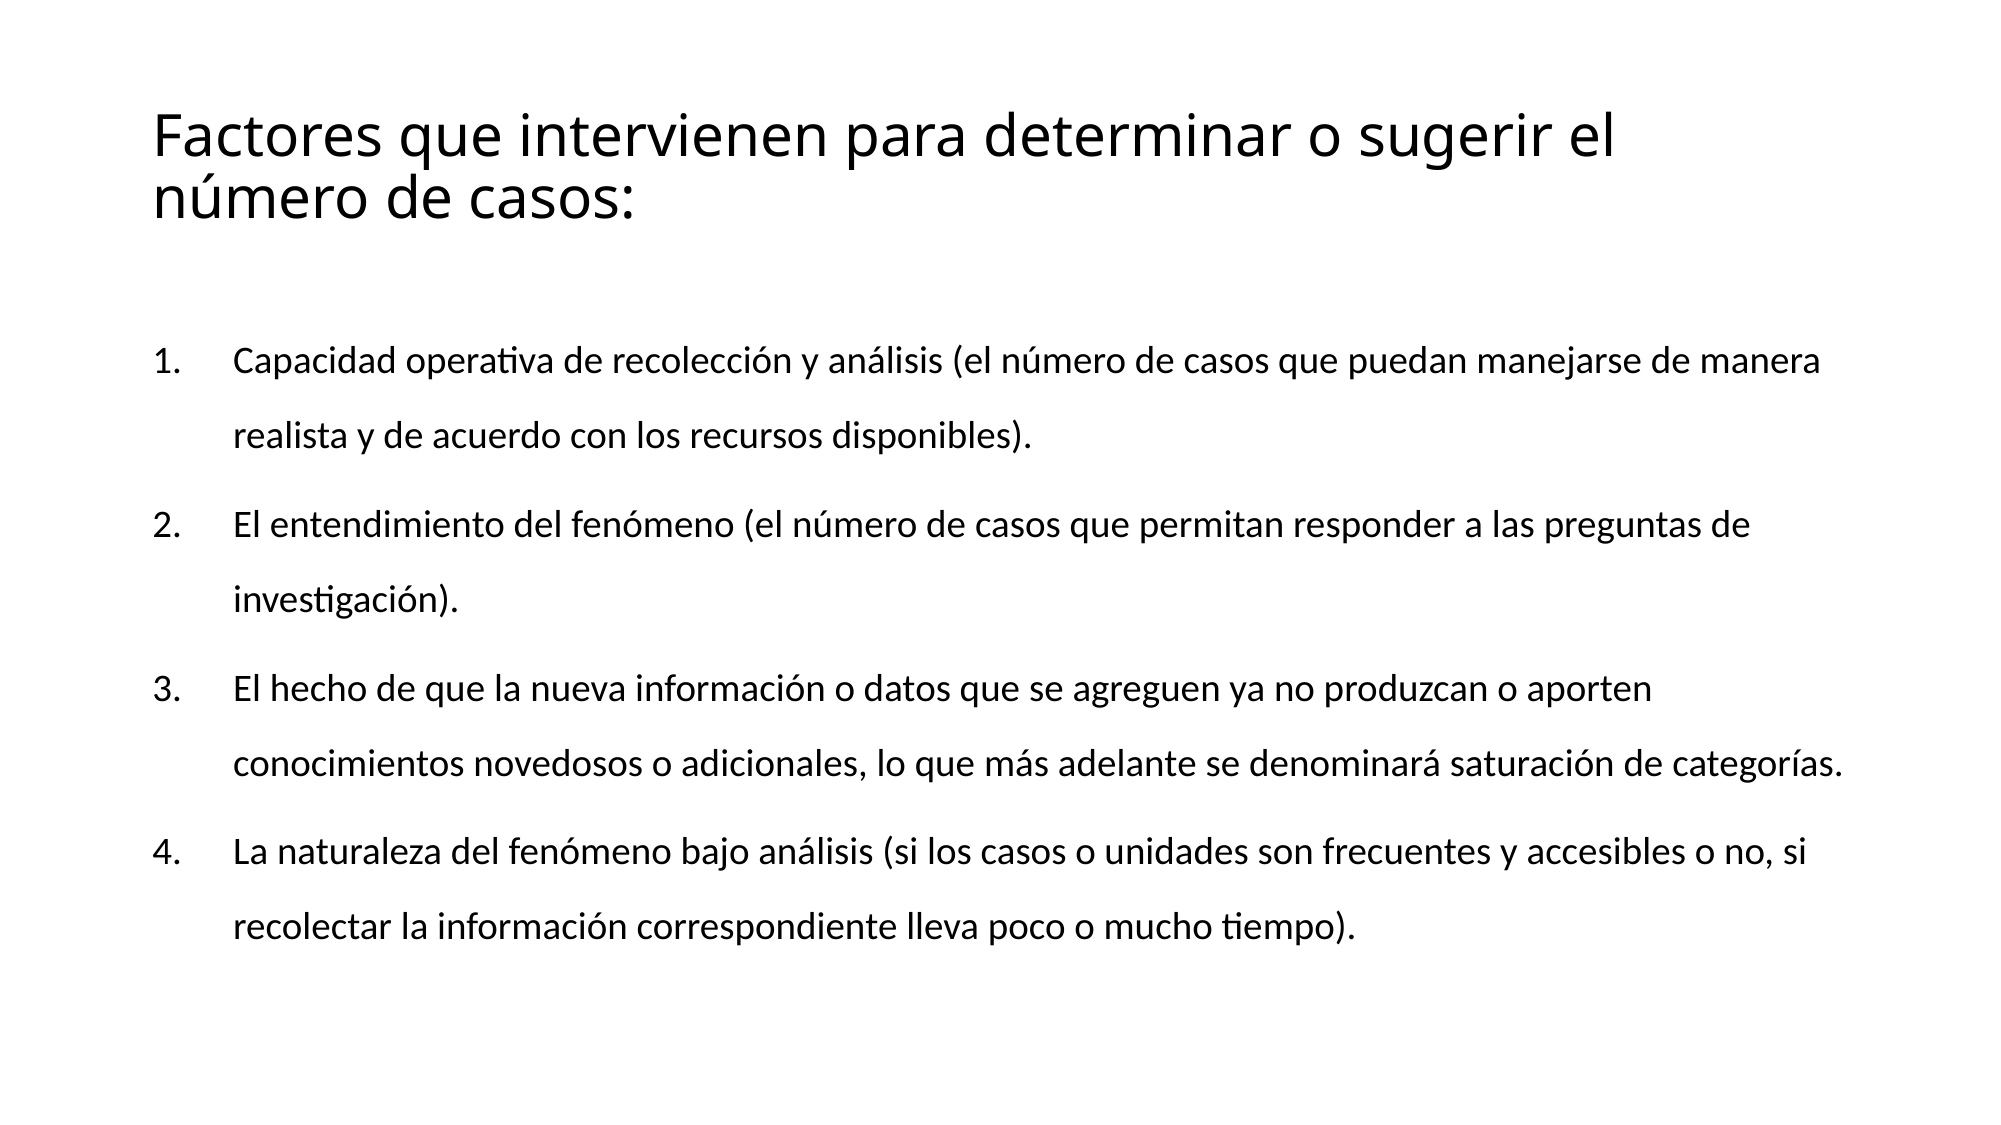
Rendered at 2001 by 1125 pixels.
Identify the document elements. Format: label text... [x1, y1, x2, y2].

title Factores que intervienen para determinar o sugerir el número de casos: [137, 59, 1863, 278]
list Capacidad operativa de recolección y análisis (el número de casos que puedan manejarse de manera realista y de acuerdo con los recursos disponibles). El entendimiento del fenómeno (el número de casos que permitan responder a las preguntas de investigación). El hecho de que la nueva información o datos que se agreguen ya no produzcan o aporten conocimientos novedosos o adicionales, lo que más adelante se denominará saturación de categorías. La naturaleza del fenómeno bajo análisis (si los casos o unidades son frecuentes y accesibles o no, si recolectar la información correspondiente lleva poco o mucho tiempo). [137, 299, 1863, 1014]
